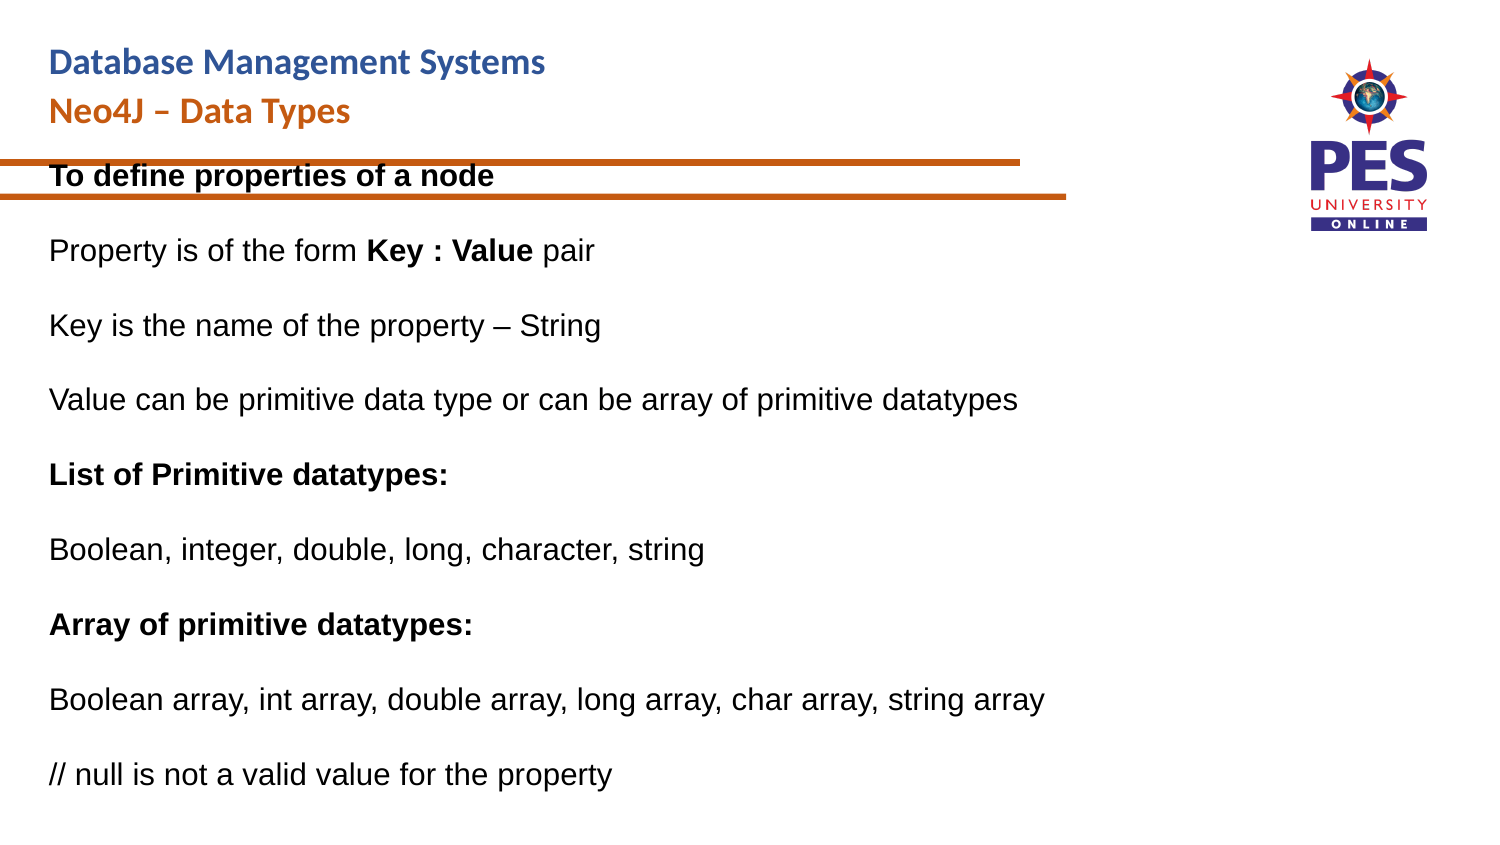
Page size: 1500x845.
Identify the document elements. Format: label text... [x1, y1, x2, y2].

text_box Database Management Systems [37, 31, 960, 88]
text_box To define properties of a node Property is of the form Key : Value pair Key is the name of the property – String Value can be primitive data type or can be array of primitive datatypes List of Primitive datatypes: Boolean, integer, double, long, character, string Array of primitive datatypes: Boolean array, int array, double array, long array, char array, string array // null is not a valid value for the property [37, 149, 1319, 845]
text_box Neo4J – Data Types [37, 80, 1022, 137]
picture [1311, 58, 1427, 231]
